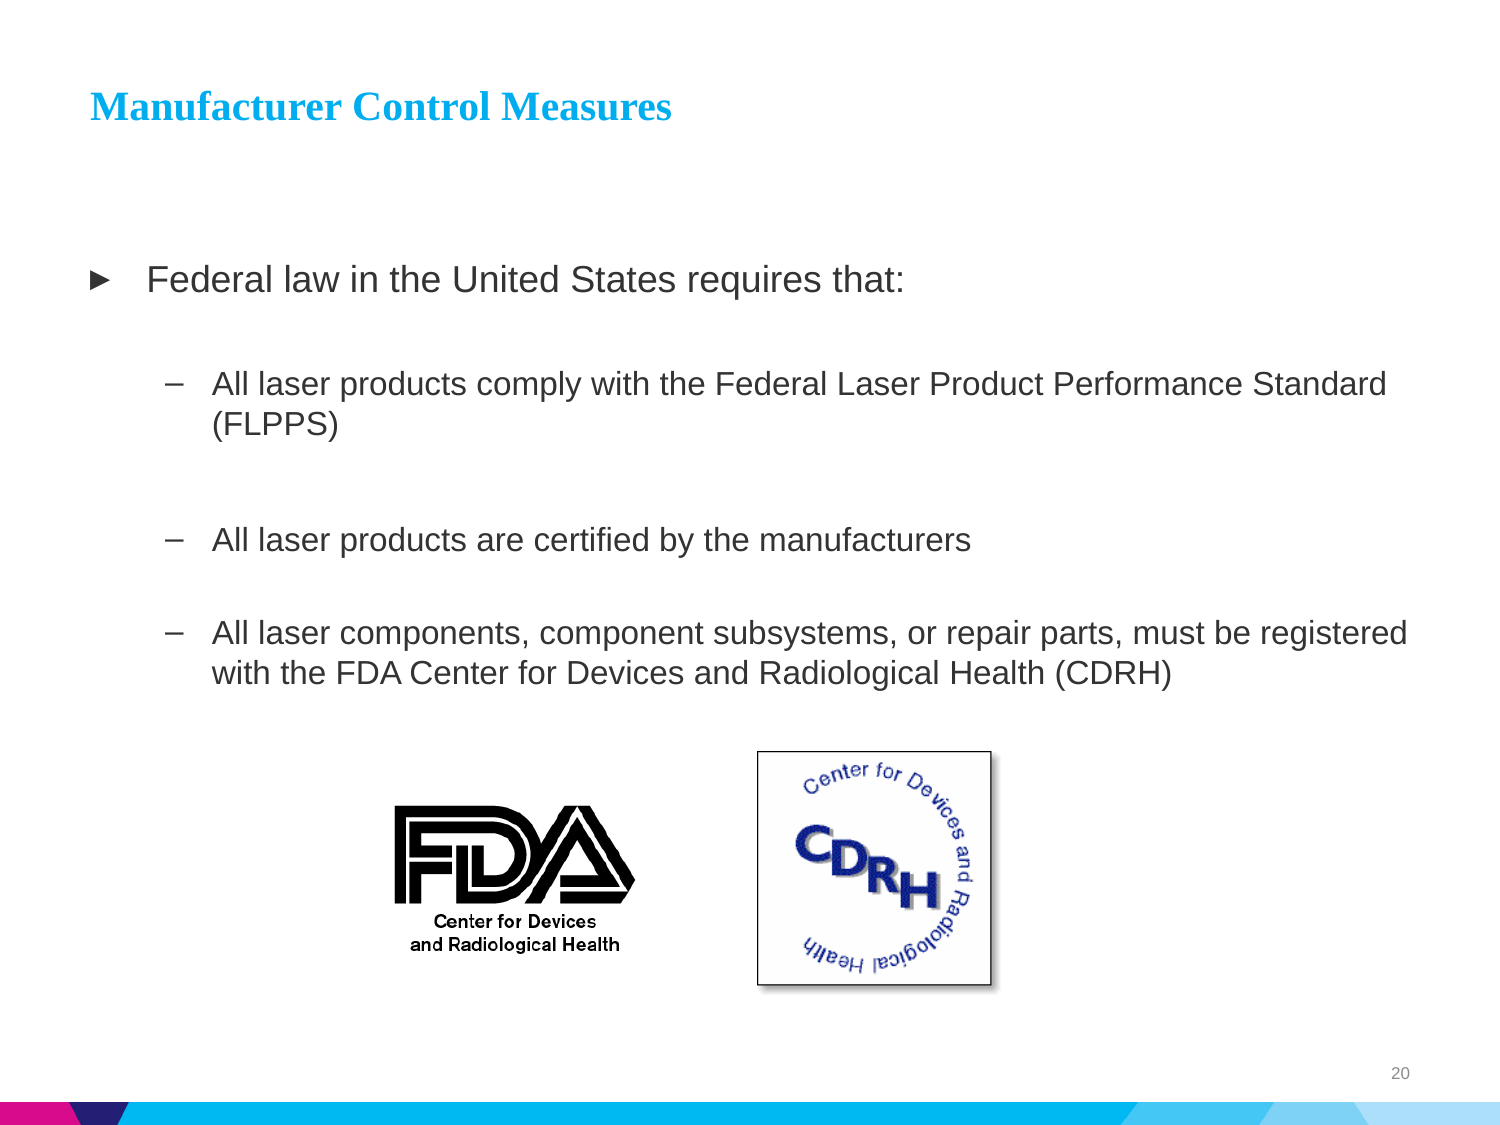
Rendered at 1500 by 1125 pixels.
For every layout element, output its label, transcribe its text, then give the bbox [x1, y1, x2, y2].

title Manufacturer Control Measures [463, 71, 1425, 175]
picture [0, 1102, 127, 1125]
picture [756, 751, 1002, 996]
slide_number 20 [1074, 1042, 1425, 1103]
text_box [25, 0, 463, 228]
picture [1122, 1102, 1500, 1125]
picture [385, 751, 644, 1010]
list Federal law in the United States requires that: All laser products comply with the Federal Laser Product Performance Standard (FLPPS) All laser products are certified by the manufacturers All laser components, component subsystems, or repair parts, must be registered with the FDA Center for Devices and Radiological Health (CDRH) [75, 244, 1425, 752]
